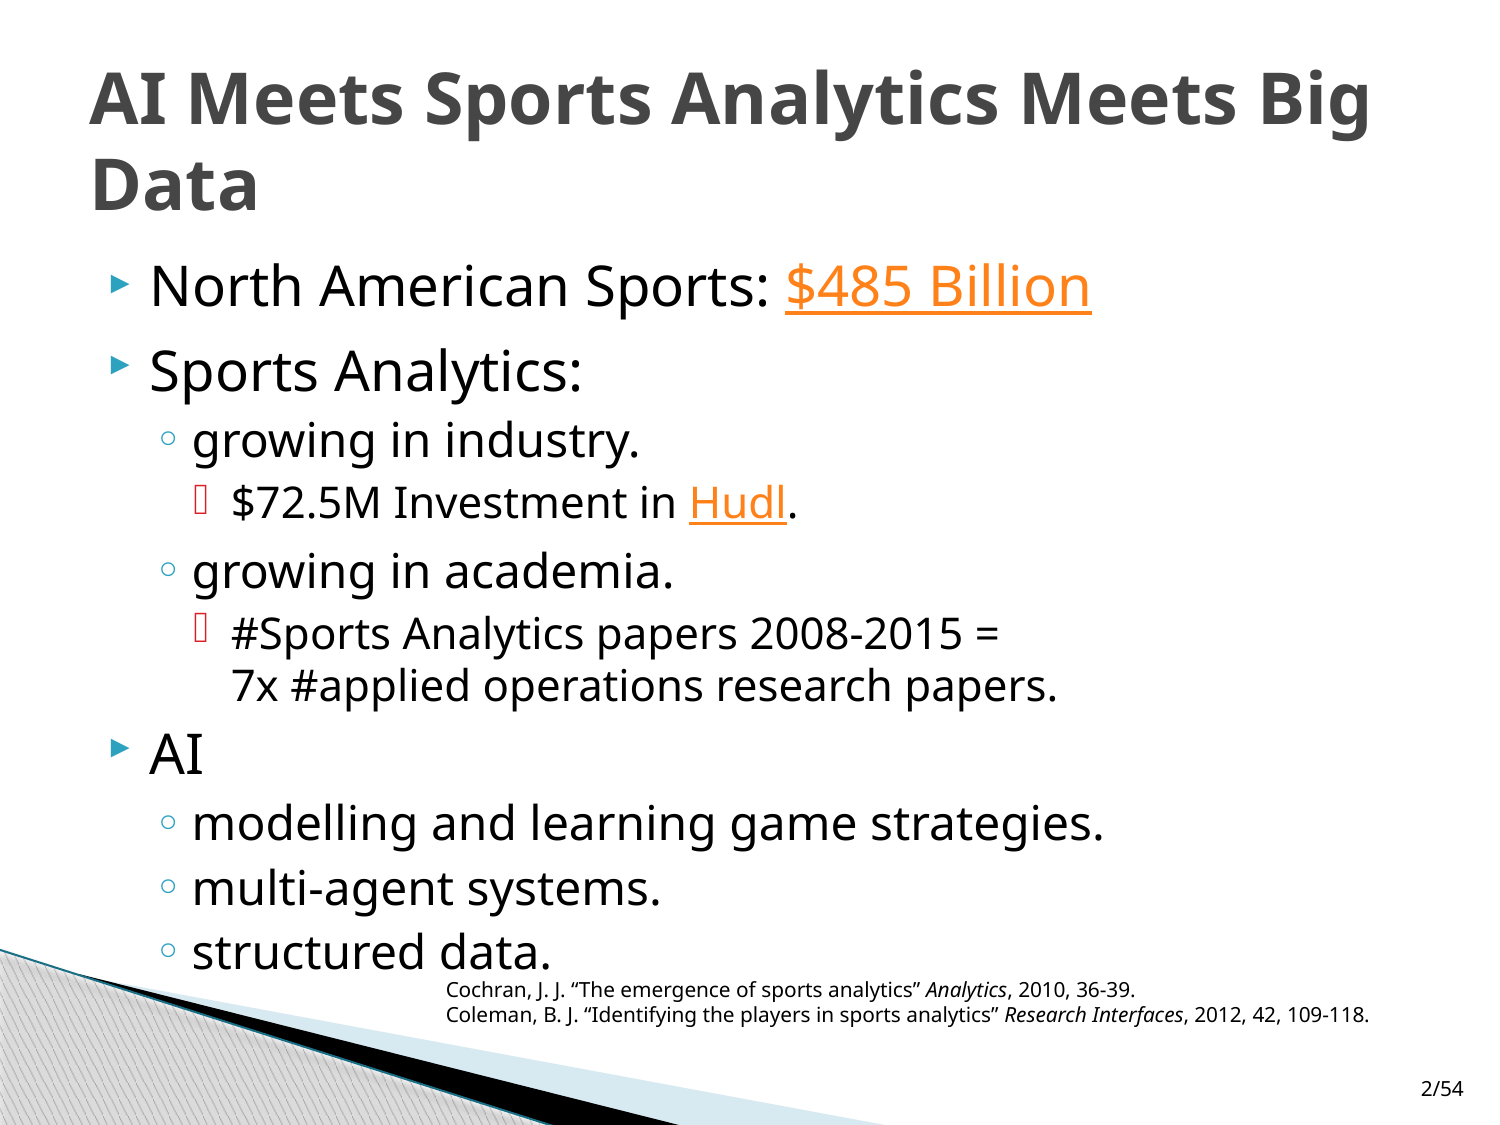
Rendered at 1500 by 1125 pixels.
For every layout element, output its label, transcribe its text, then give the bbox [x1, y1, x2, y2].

list North American Sports: $485 Billion Sports Analytics: growing in industry. $72.5M Investment in Hudl. growing in academia. #Sports Analytics papers 2008-2015 = 7x #applied operations research papers. AI modelling and learning game strategies. multi-agent systems. structured data. [75, 243, 1425, 986]
title AI Meets Sports Analytics Meets Big Data [75, 45, 1425, 233]
footer Cochran, J. J. “The emergence of sports analytics” Analytics, 2010, 36-39. Coleman, B. J. “Identifying the players in sports analytics” Research Interfaces, 2012, 42, 109-118. [431, 964, 1471, 1060]
slide_number 2/54 [1376, 1051, 1479, 1112]
